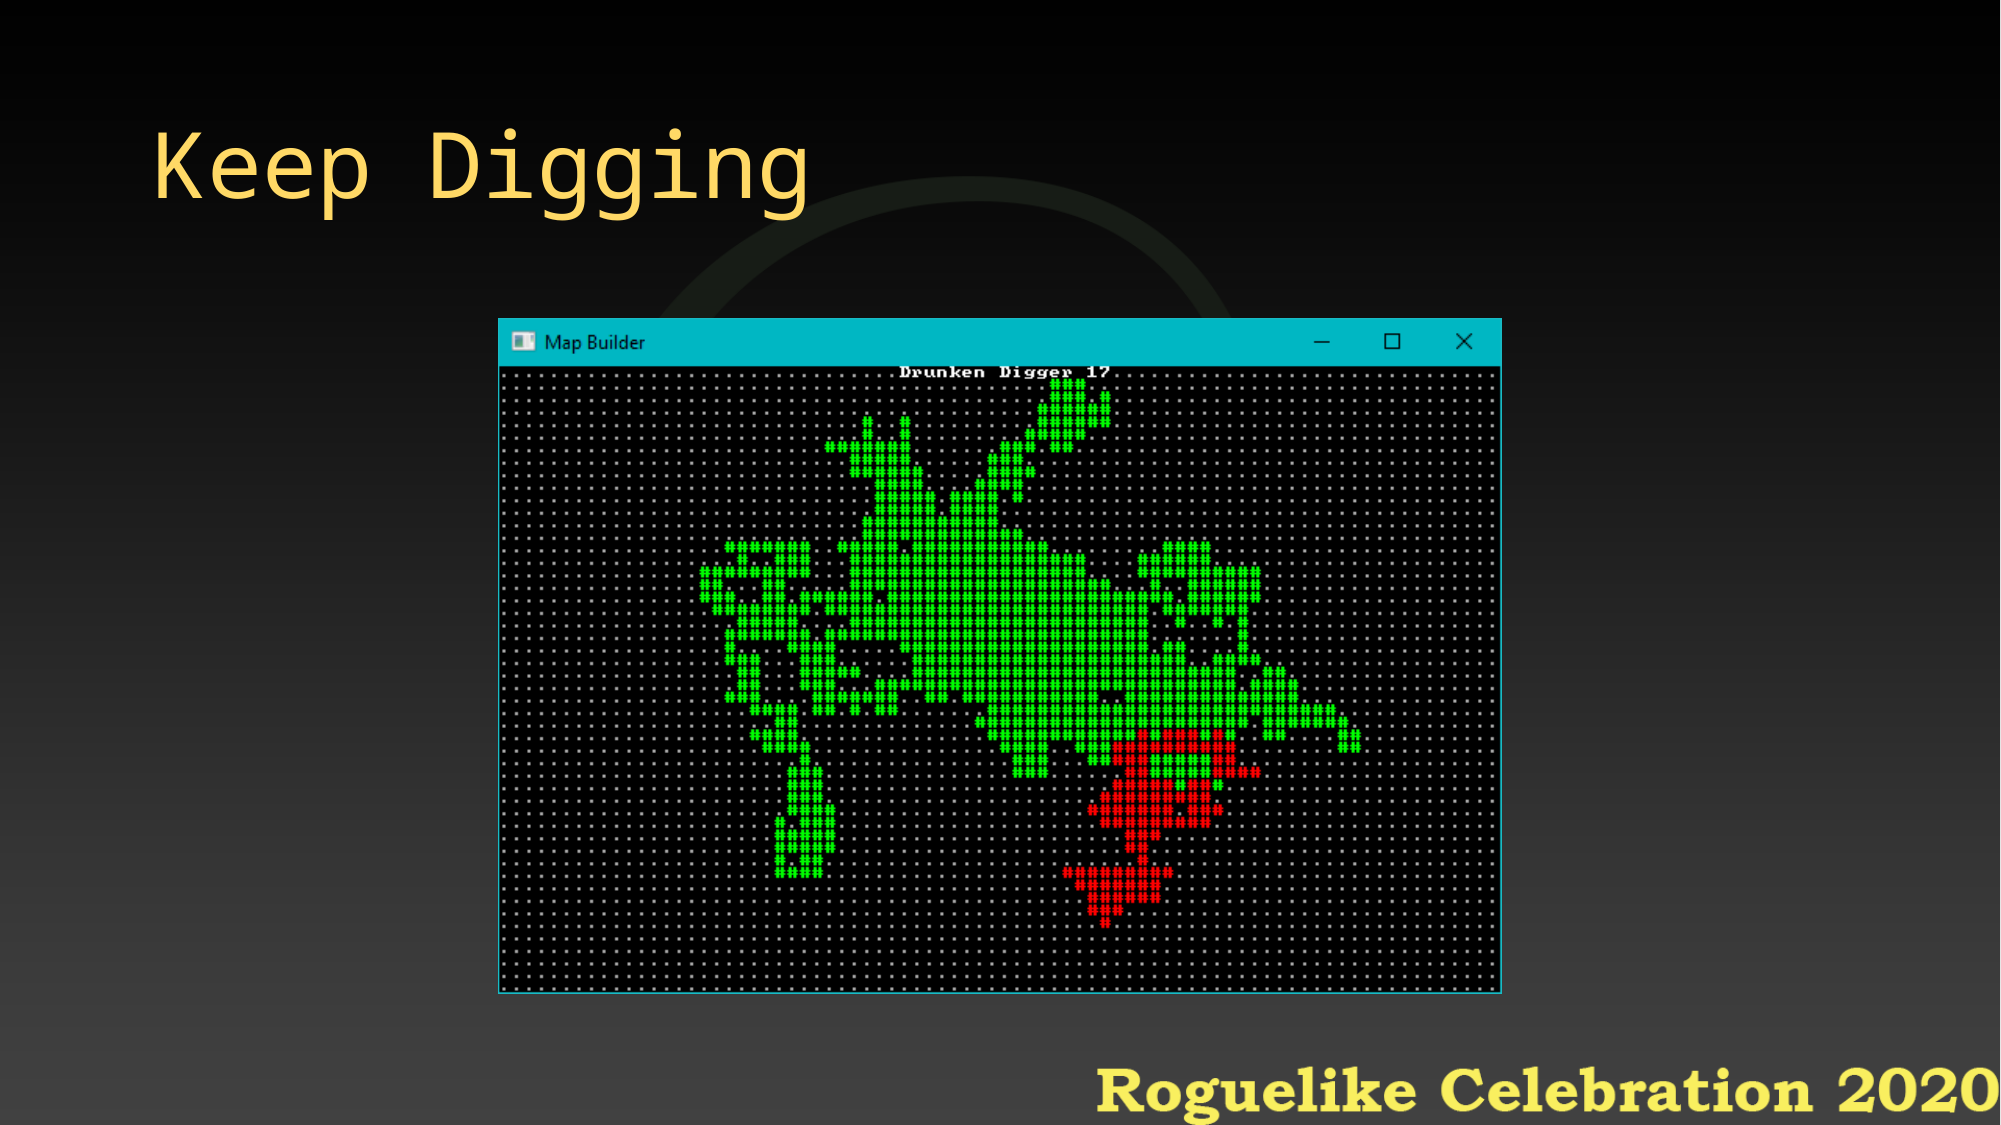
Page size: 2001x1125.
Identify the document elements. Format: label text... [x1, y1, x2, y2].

picture [0, 0, 2001, 1125]
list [498, 318, 1502, 994]
title Keep Digging [137, 59, 1863, 278]
